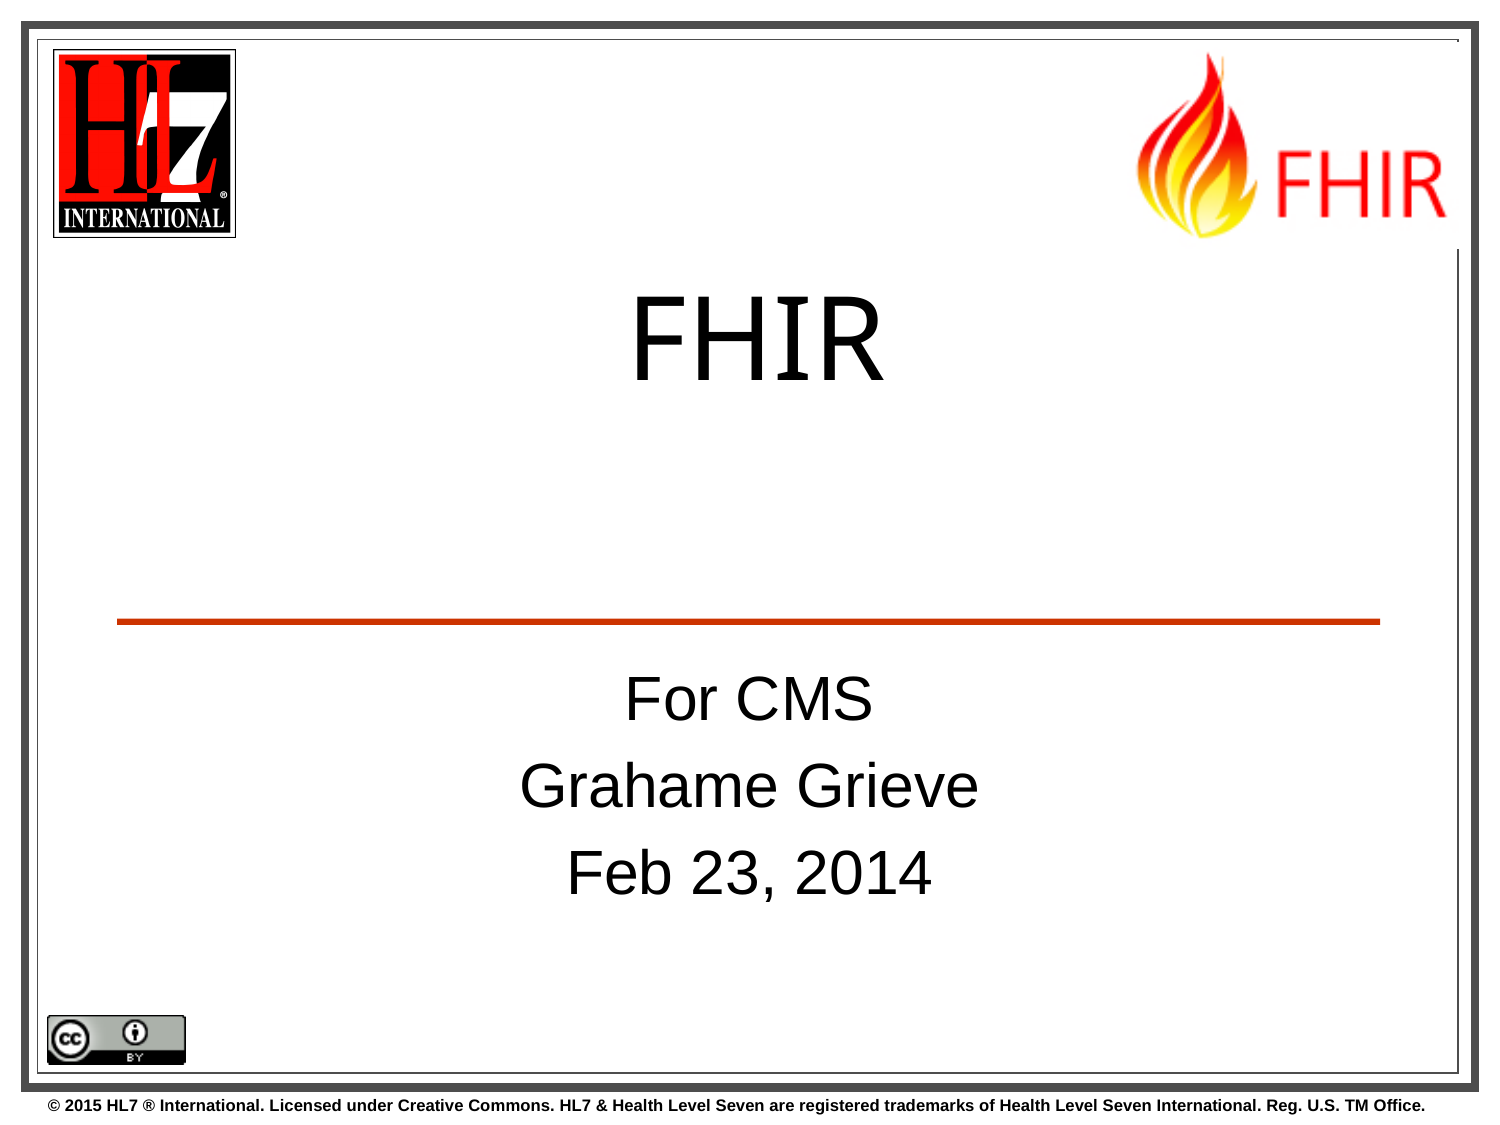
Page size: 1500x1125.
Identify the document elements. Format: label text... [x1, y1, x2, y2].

picture [1125, 42, 1459, 249]
title FHIR [200, 137, 1313, 558]
picture [47, 1015, 186, 1065]
picture [53, 49, 236, 238]
subtitle For CMS Grahame Grieve Feb 23, 2014 [225, 650, 1275, 958]
